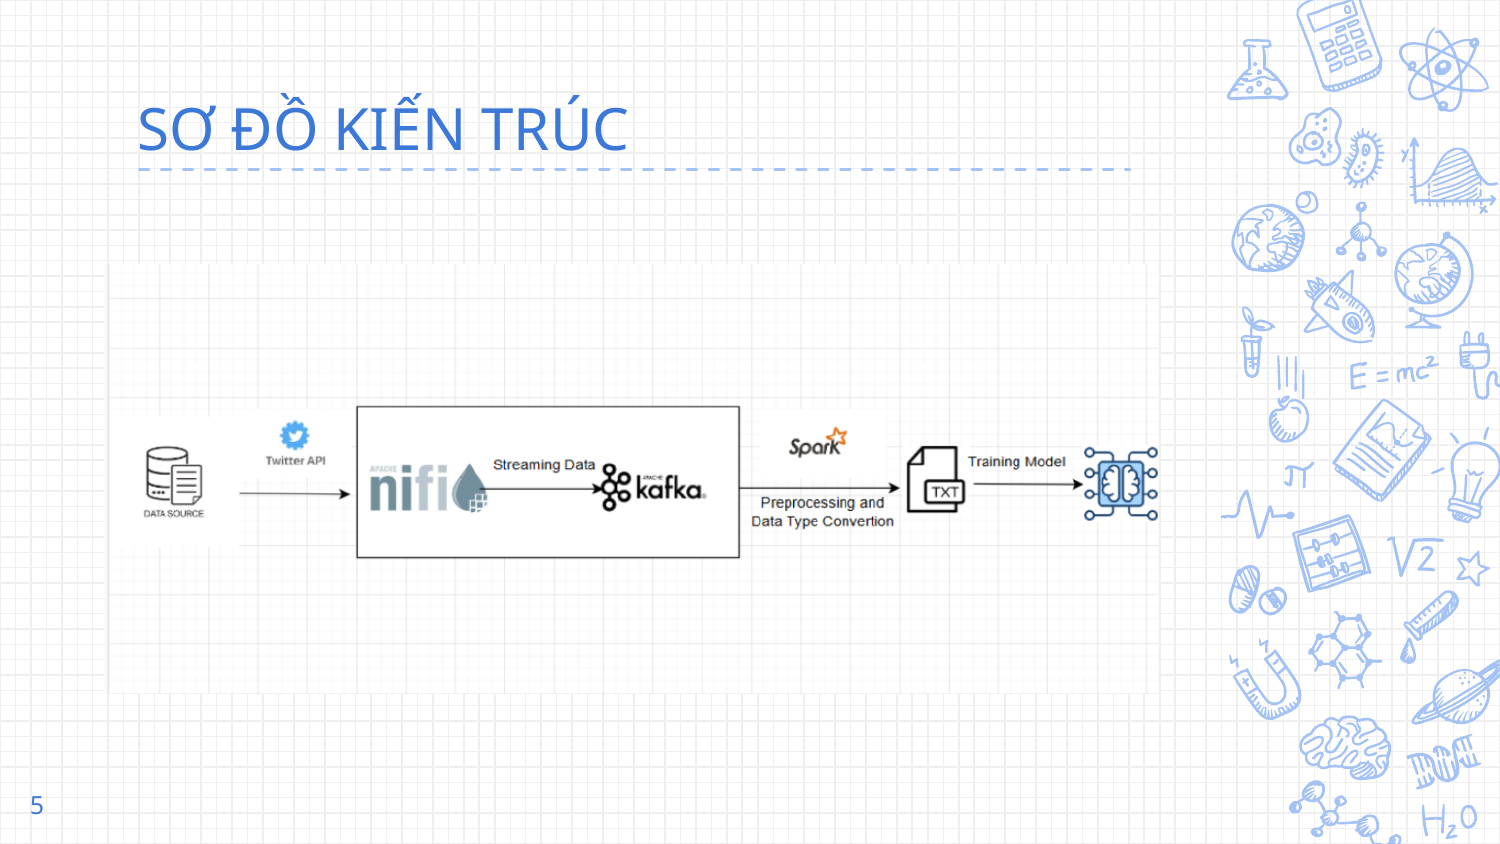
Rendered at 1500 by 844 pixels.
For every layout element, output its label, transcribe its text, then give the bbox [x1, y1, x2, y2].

picture [104, 263, 1159, 694]
slide_number 5 [14, 774, 105, 840]
title SƠ ĐỒ KIẾN TRÚC [122, 36, 1130, 178]
